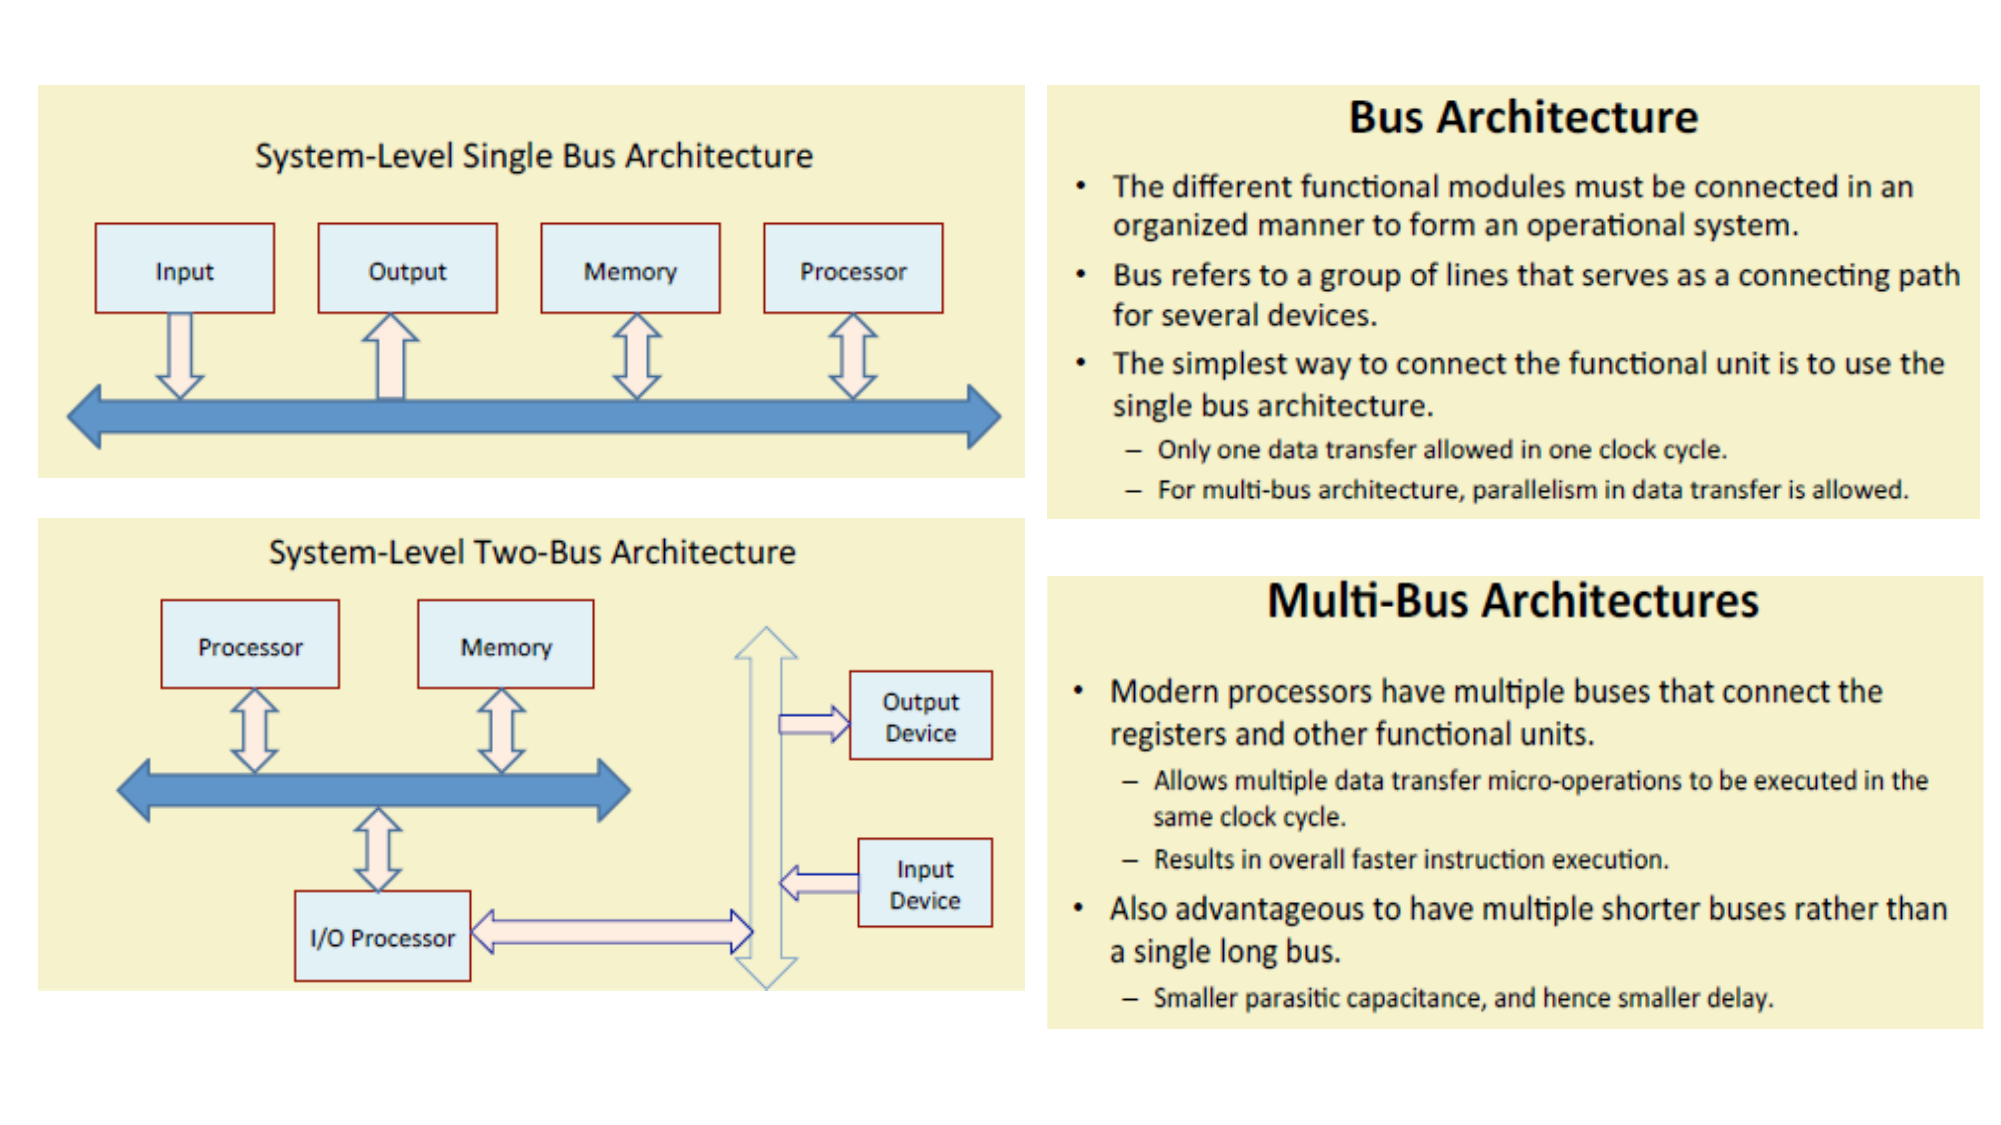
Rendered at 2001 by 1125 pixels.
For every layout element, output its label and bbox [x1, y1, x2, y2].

picture [38, 518, 1025, 991]
list [38, 85, 1025, 478]
picture [1047, 85, 1980, 519]
picture [1047, 575, 1984, 1029]
